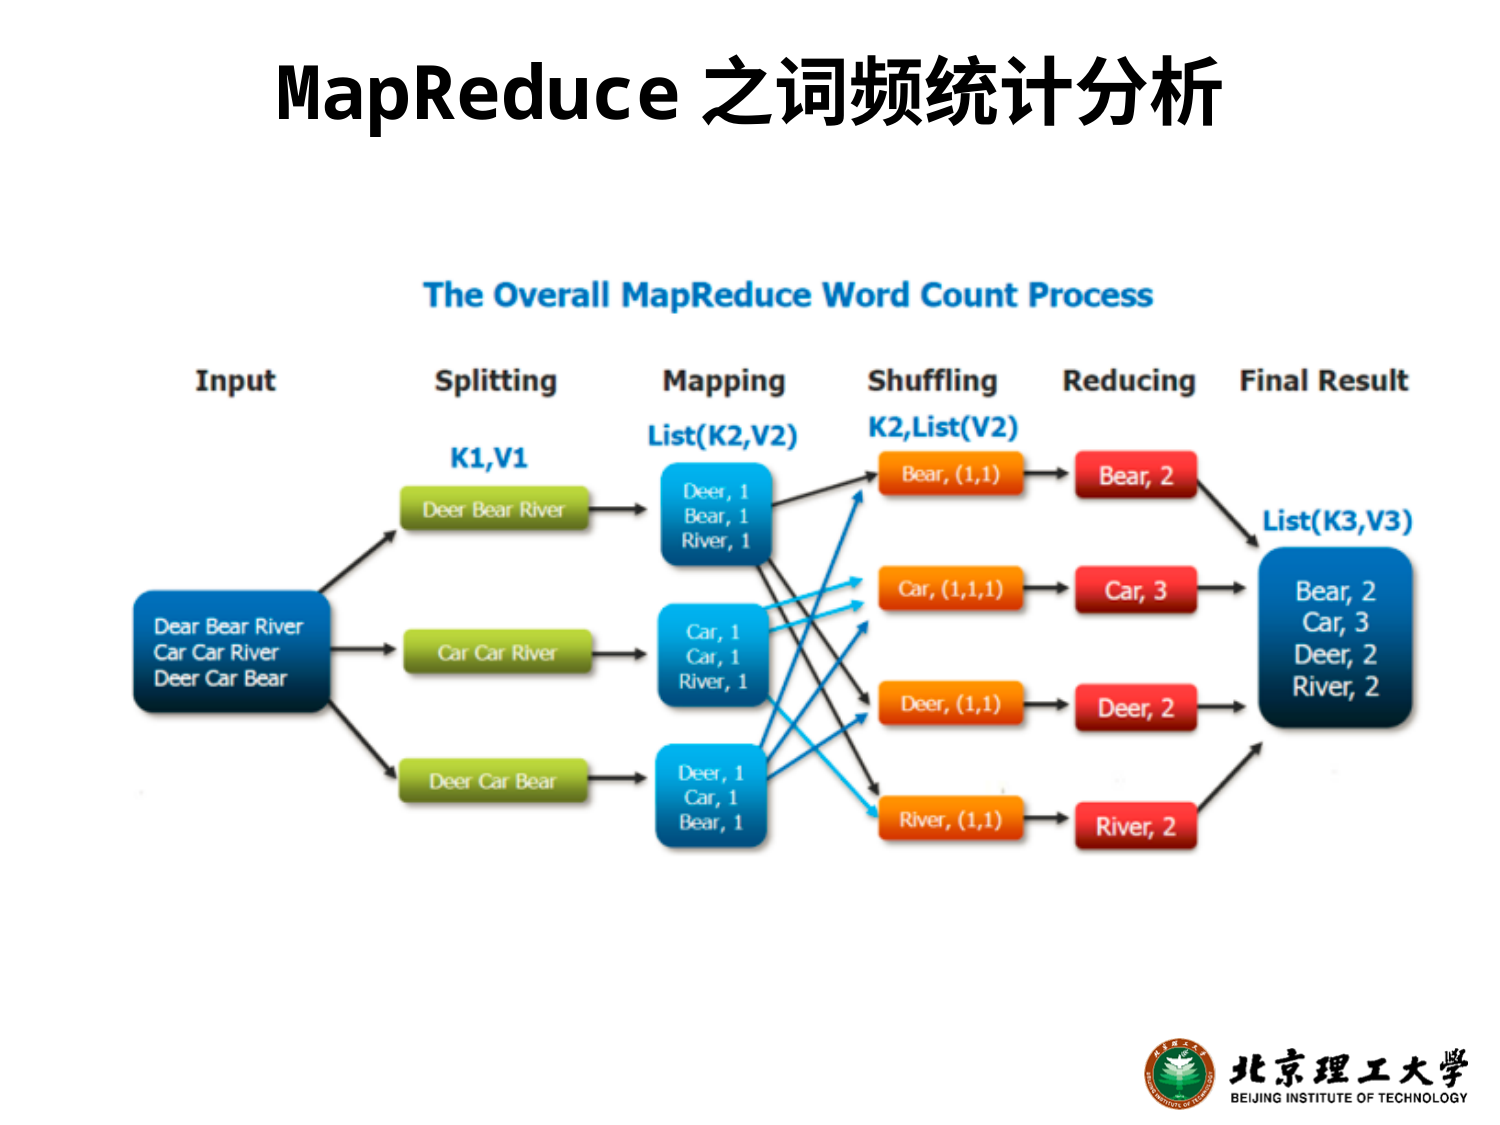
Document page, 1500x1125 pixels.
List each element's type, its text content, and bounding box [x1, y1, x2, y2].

title MapReduce之词频统计分析 [76, 17, 1425, 163]
picture [1144, 1038, 1468, 1110]
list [111, 255, 1435, 882]
